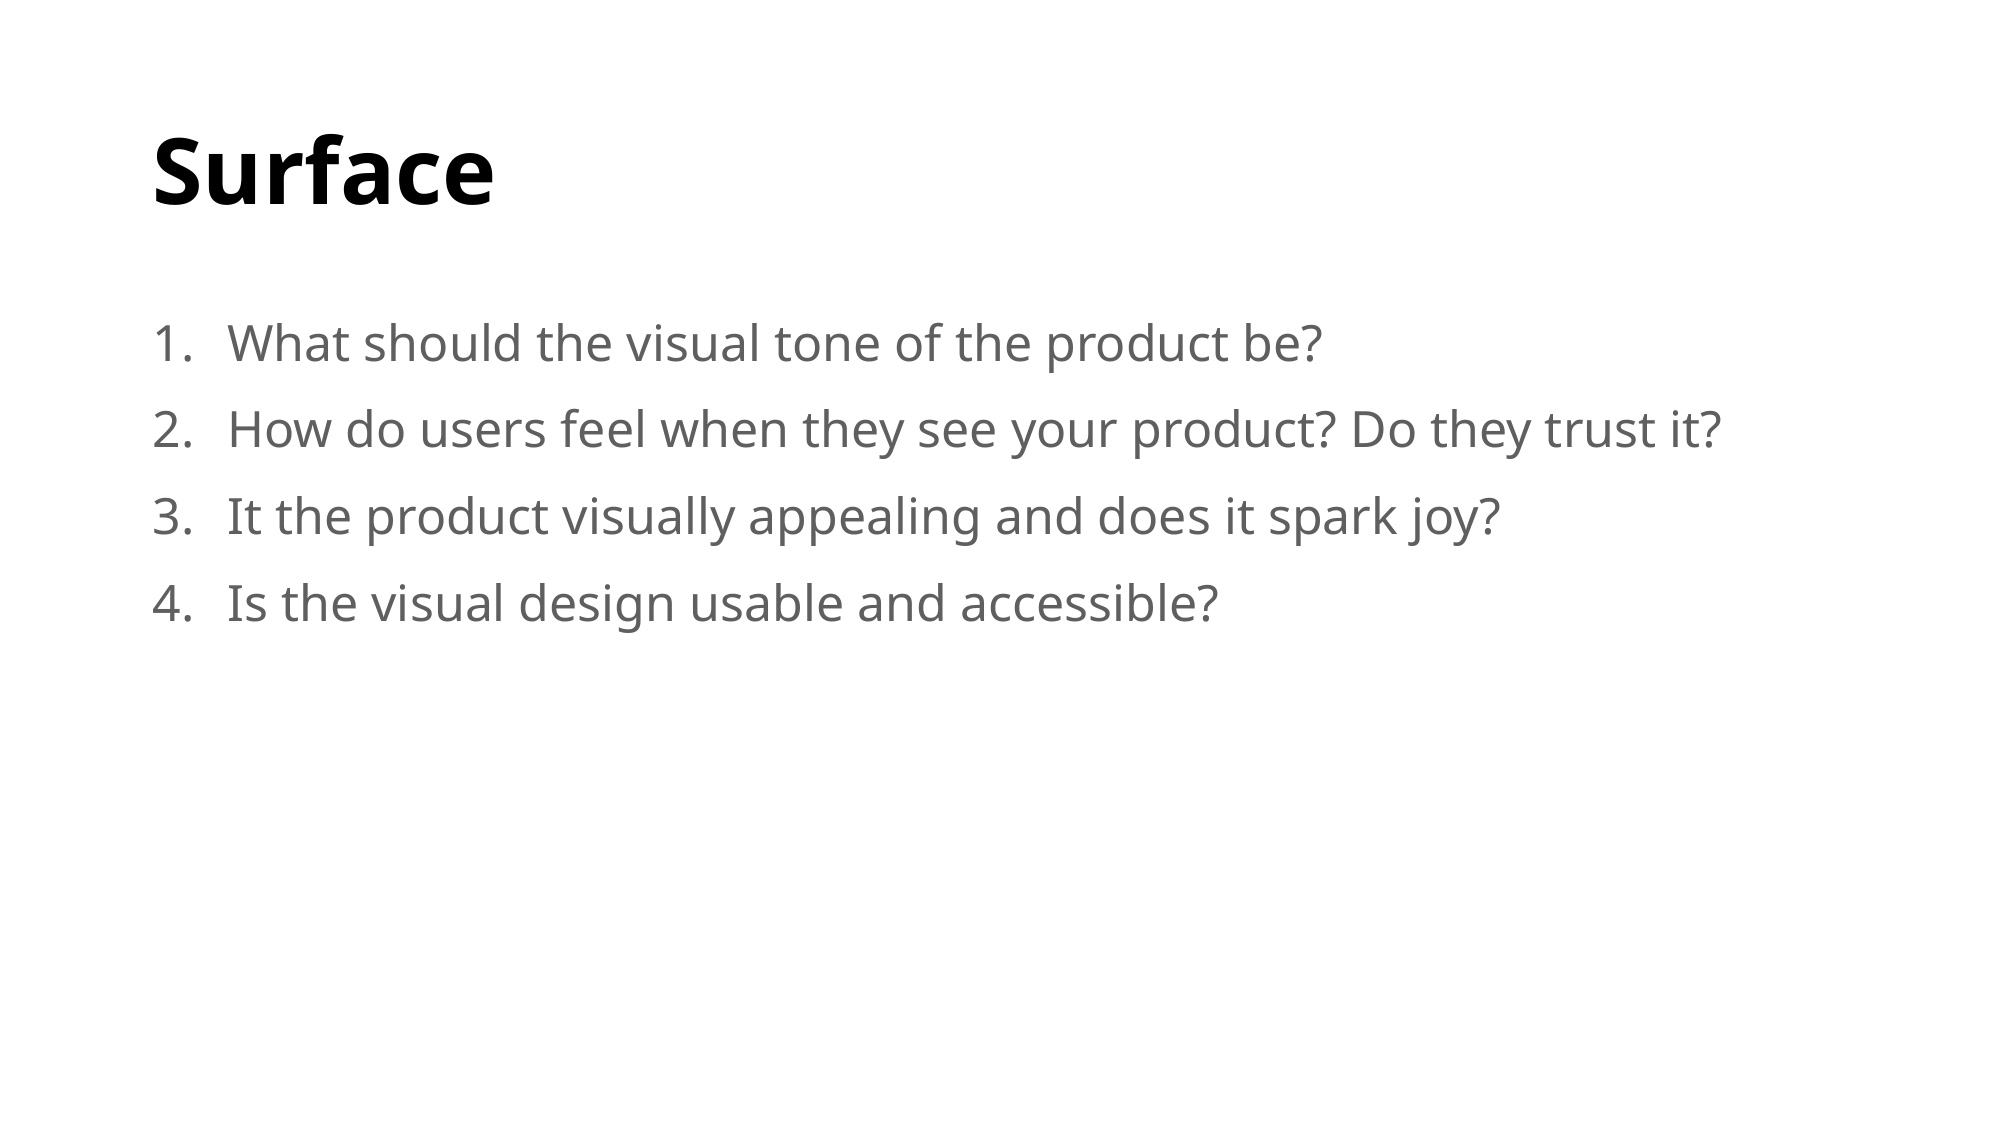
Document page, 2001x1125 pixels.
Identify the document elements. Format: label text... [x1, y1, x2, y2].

list What should the visual tone of the product be? How do users feel when they see your product? Do they trust it? It the product visually appealing and does it spark joy? Is the visual design usable and accessible? [137, 297, 1889, 773]
title Surface [137, 105, 1863, 245]
